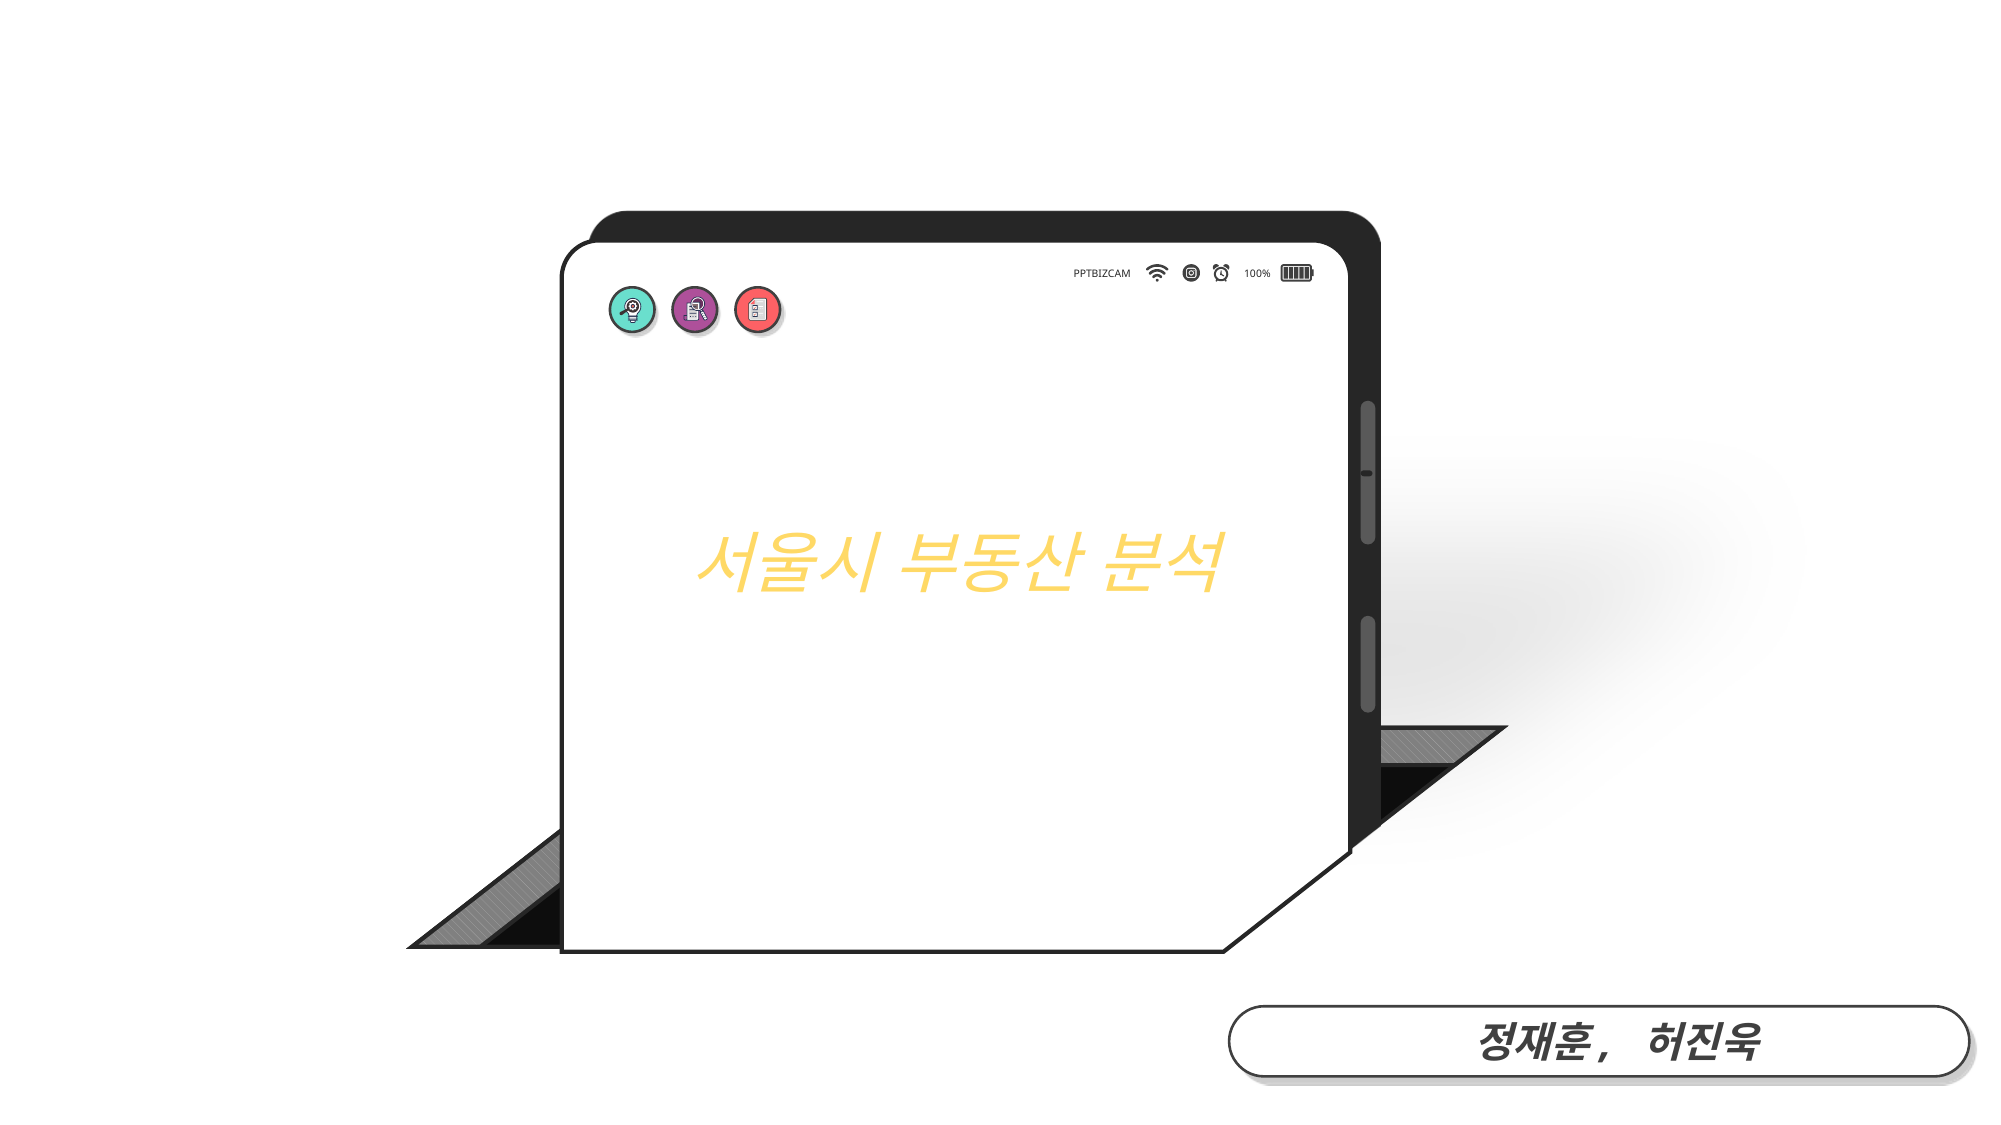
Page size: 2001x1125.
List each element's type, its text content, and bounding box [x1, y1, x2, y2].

text_box [409, 830, 560, 948]
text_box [609, 287, 781, 332]
text_box [1380, 726, 1506, 767]
text_box [1359, 469, 1374, 478]
text_box [1380, 767, 1454, 825]
text_box 정재훈, 허진욱 [1228, 1005, 1971, 1078]
text_box 서울시 부동산 분석 [560, 239, 1352, 953]
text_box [1059, 259, 1314, 288]
text_box [1359, 614, 1377, 714]
text_box [482, 887, 560, 948]
text_box [1359, 399, 1377, 546]
